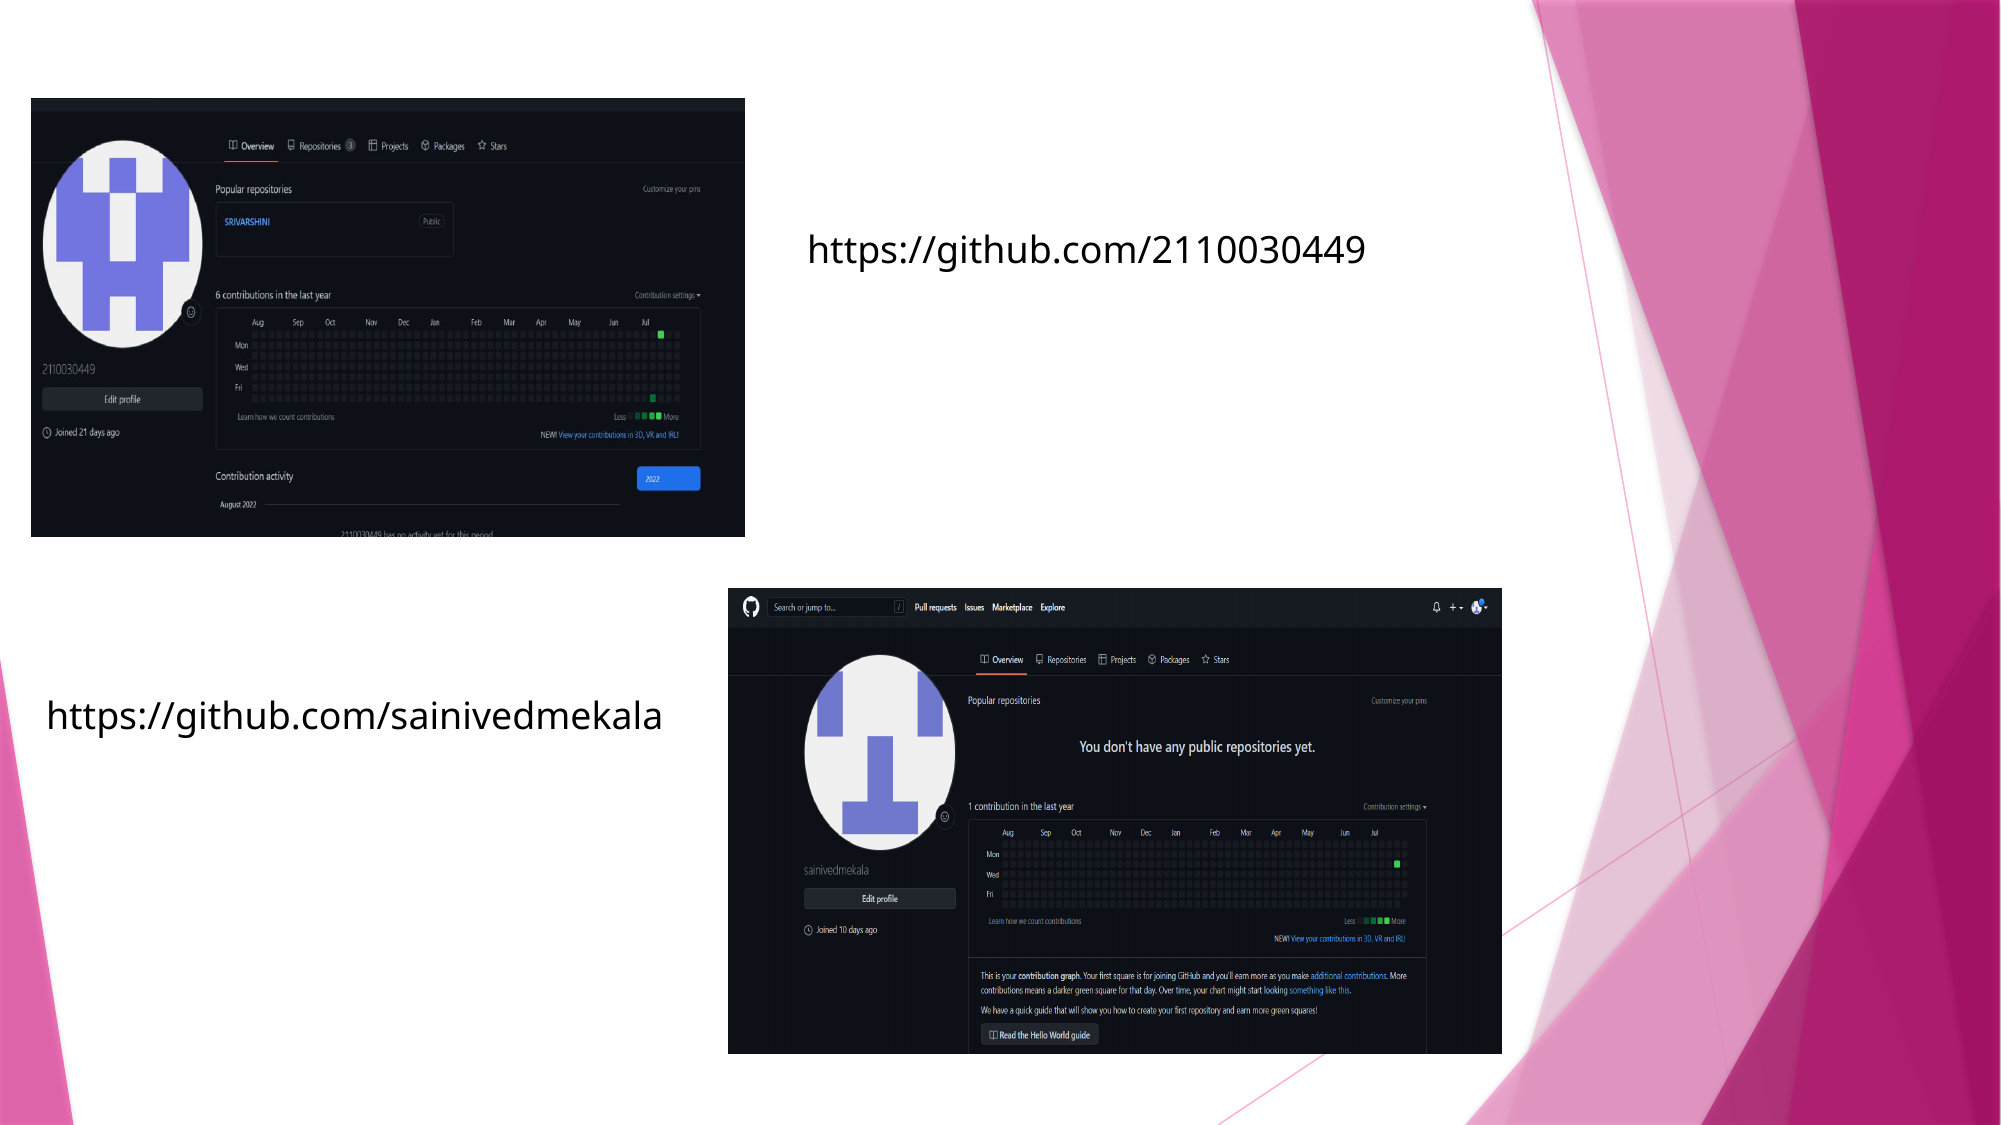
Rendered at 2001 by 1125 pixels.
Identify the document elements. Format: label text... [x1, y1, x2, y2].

text_box https://github.com/sainivedmekala [31, 685, 690, 745]
picture [30, 98, 746, 538]
text_box https://github.com/2110030449 [792, 219, 1506, 279]
picture [727, 587, 1502, 1055]
